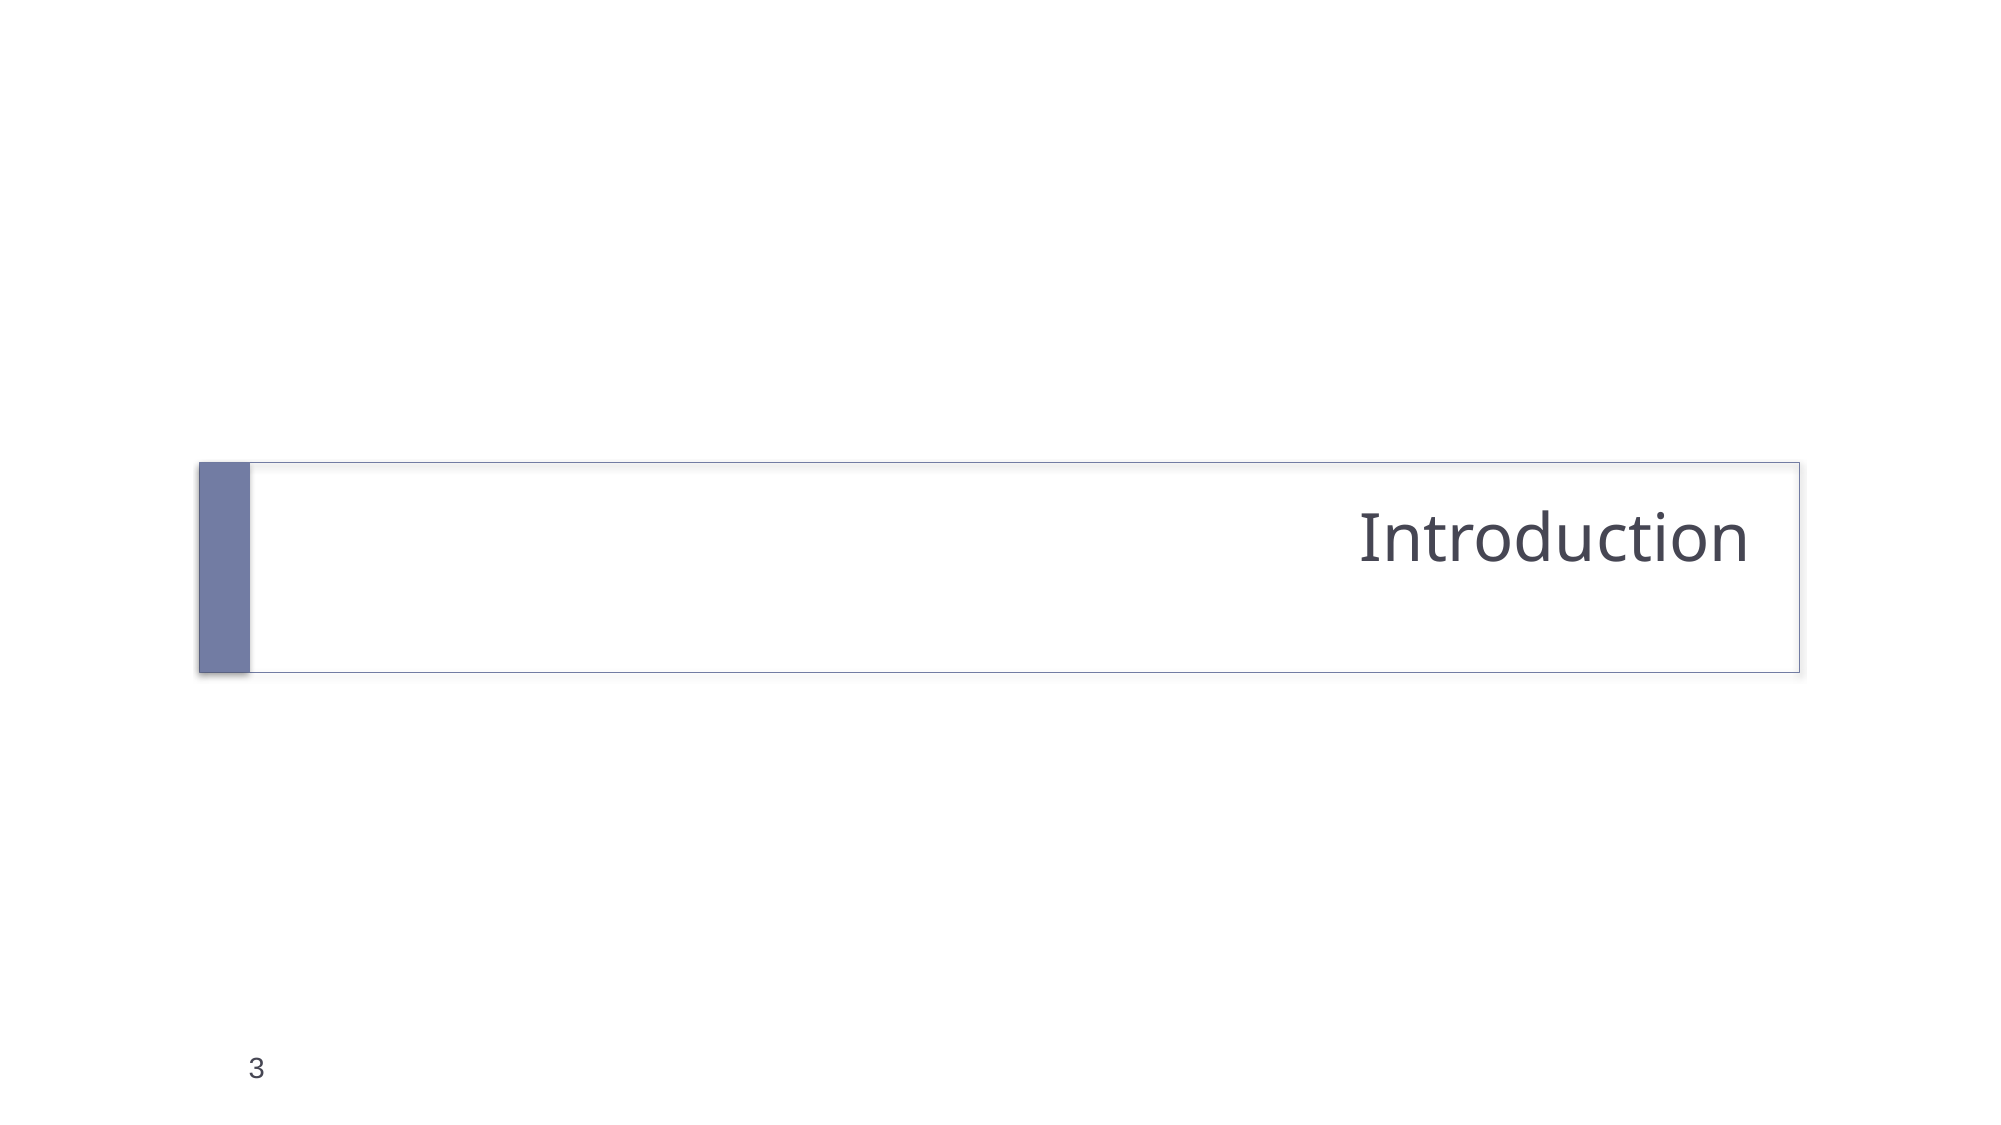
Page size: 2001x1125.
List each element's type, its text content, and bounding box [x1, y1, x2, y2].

slide_number 3 [234, 1042, 567, 1103]
title Introduction [266, 487, 1767, 663]
